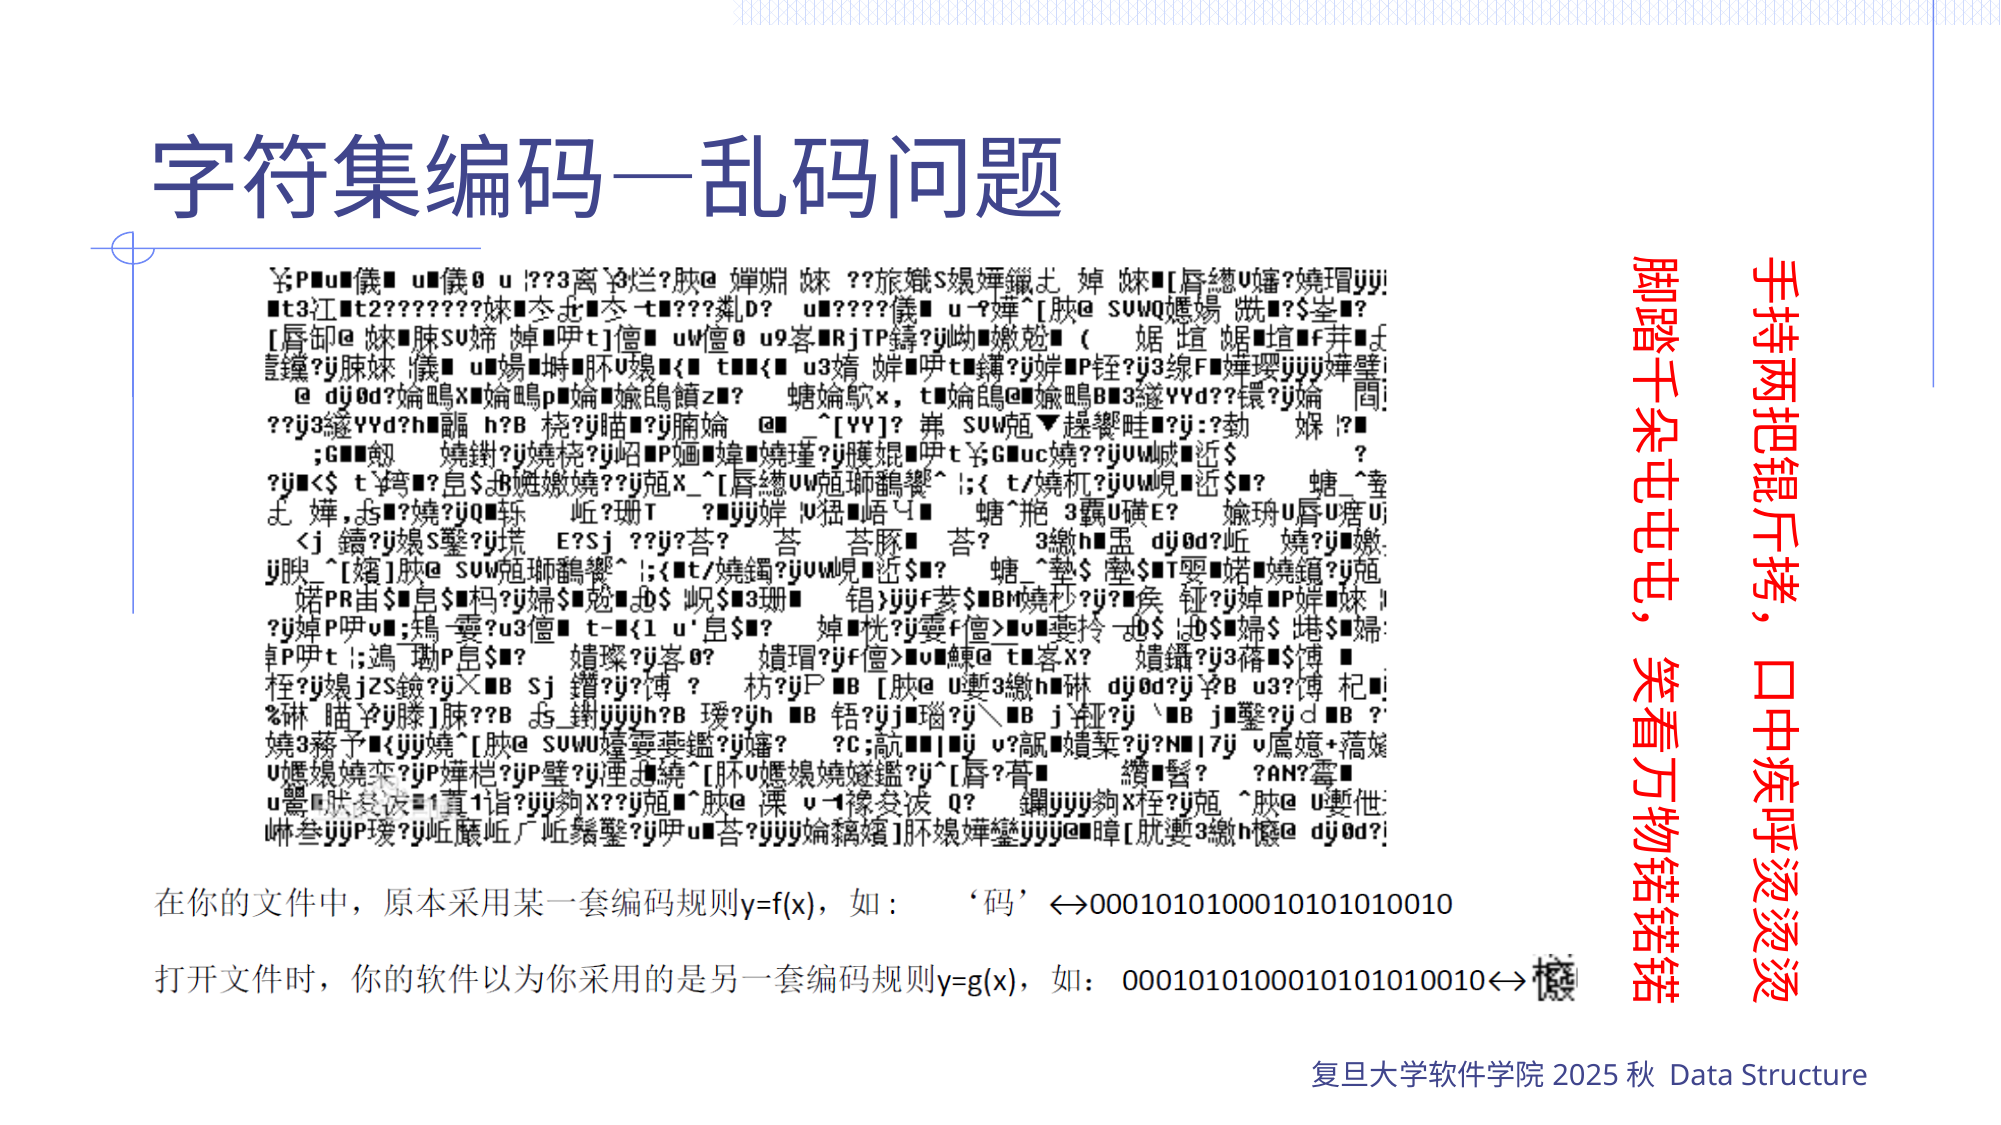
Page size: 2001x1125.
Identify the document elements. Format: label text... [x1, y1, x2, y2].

text_box 手持两把锟斤拷，口中疾呼烫烫烫 脚踏千朵屯屯屯，笑看万物锘锘锘 [1602, 240, 1815, 1038]
title 字符集编码—乱码问题 [133, 50, 1834, 238]
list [78, 256, 1645, 1023]
